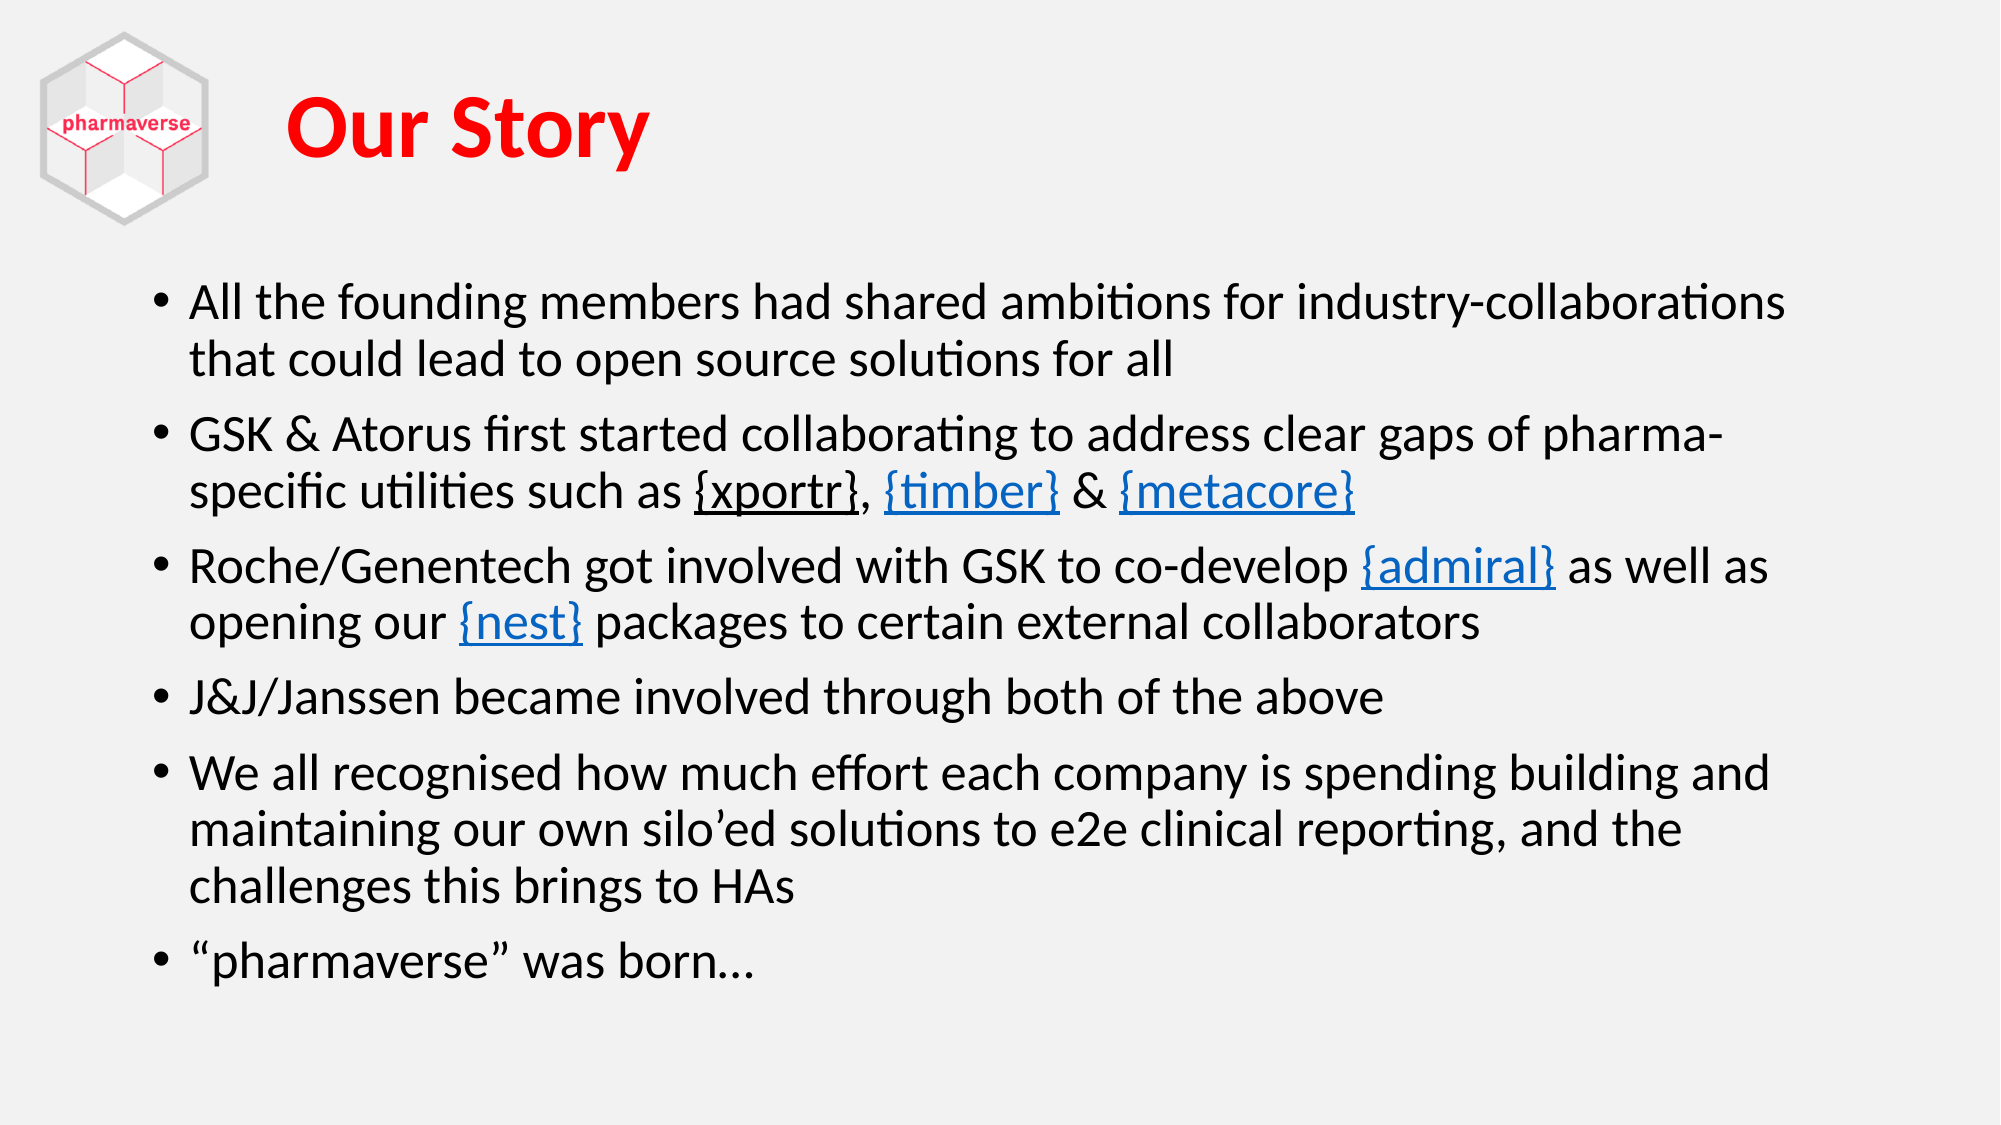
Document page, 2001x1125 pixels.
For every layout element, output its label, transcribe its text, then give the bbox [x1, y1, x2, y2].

title Our Story [271, 59, 1863, 196]
list All the founding members had shared ambitions for industry-collaborations that could lead to open source solutions for all GSK & Atorus first started collaborating to address clear gaps of pharma-specific utilities such as {xportr}, {timber} & {metacore} Roche/Genentech got involved with GSK to co-develop {admiral} as well as opening our {nest} packages to certain external collaborators J&J/Janssen became involved through both of the above We all recognised how much effort each company is spending building and maintaining our own silo’ed solutions to e2e clinical reporting, and the challenges this brings to HAs “pharmaverse” was born… [137, 267, 1863, 1001]
picture [25, 29, 224, 227]
